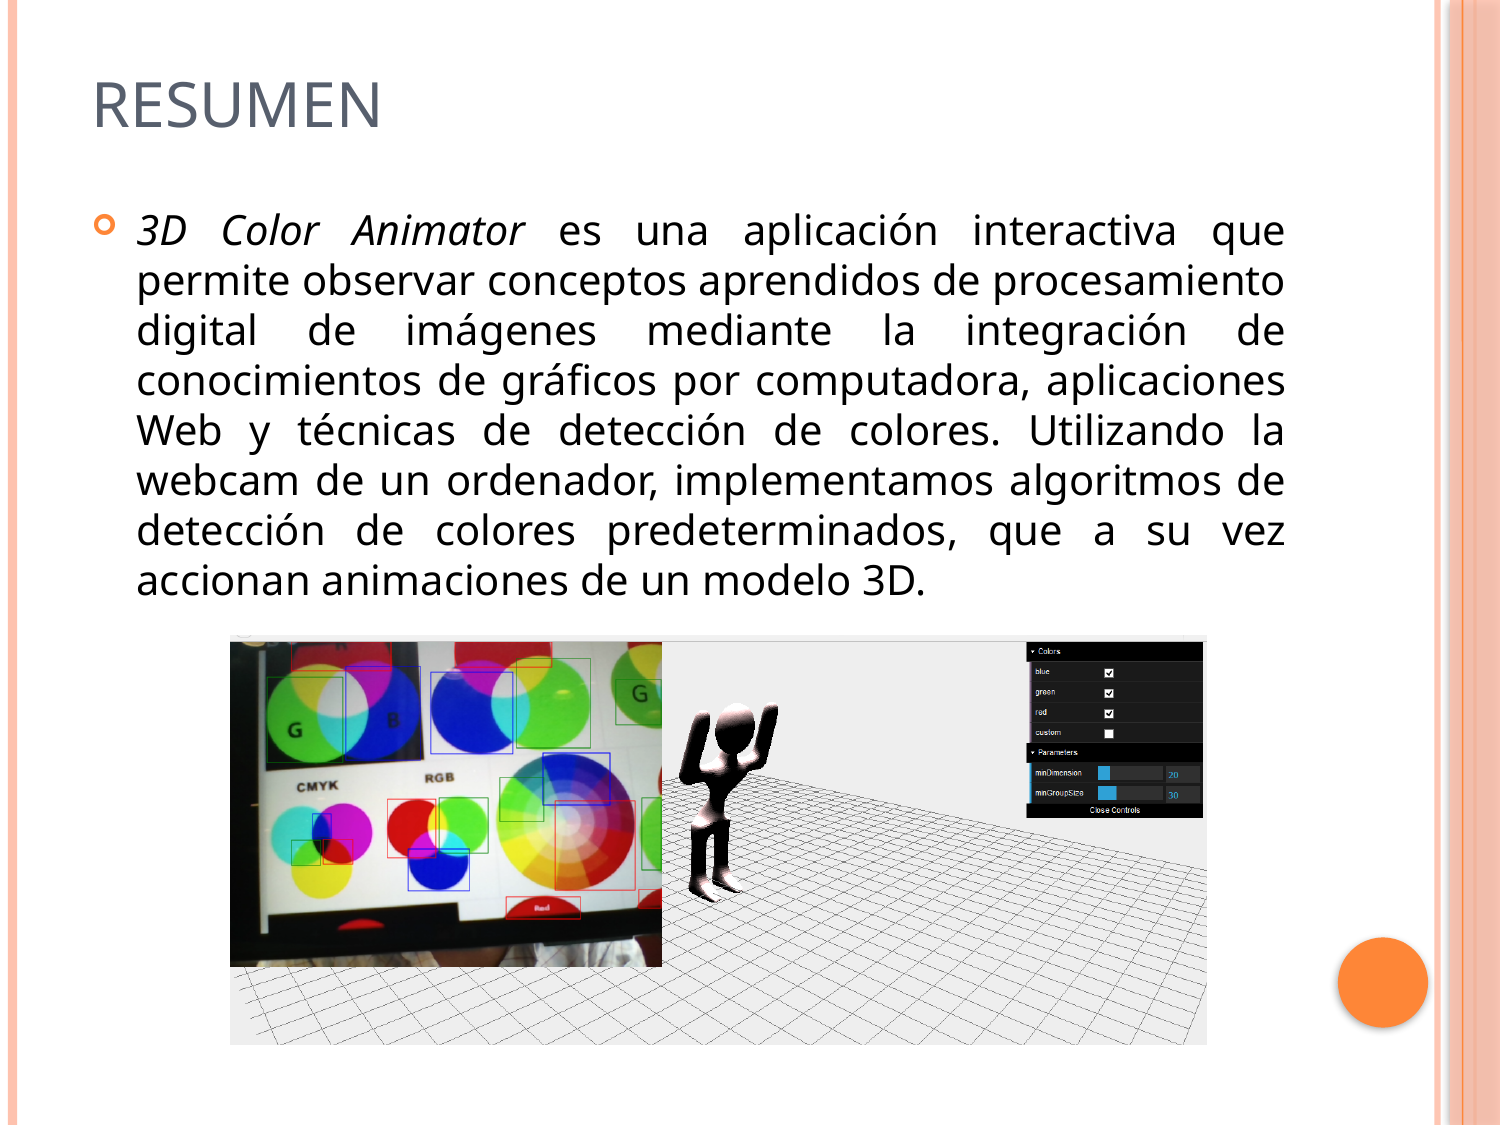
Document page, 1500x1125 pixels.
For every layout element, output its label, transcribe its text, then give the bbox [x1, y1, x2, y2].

title Resumen [76, 0, 1302, 148]
list 3D Color Animator es una aplicación interactiva que permite observar conceptos aprendidos de procesamiento digital de imágenes mediante la integración de conocimientos de gráficos por computadora, aplicaciones Web y técnicas de detección de colores. Utilizando la webcam de un ordenador, implementamos algoritmos de detección de colores predeterminados, que a su vez accionan animaciones de un modelo 3D. [76, 196, 1302, 996]
picture [229, 634, 1208, 1045]
